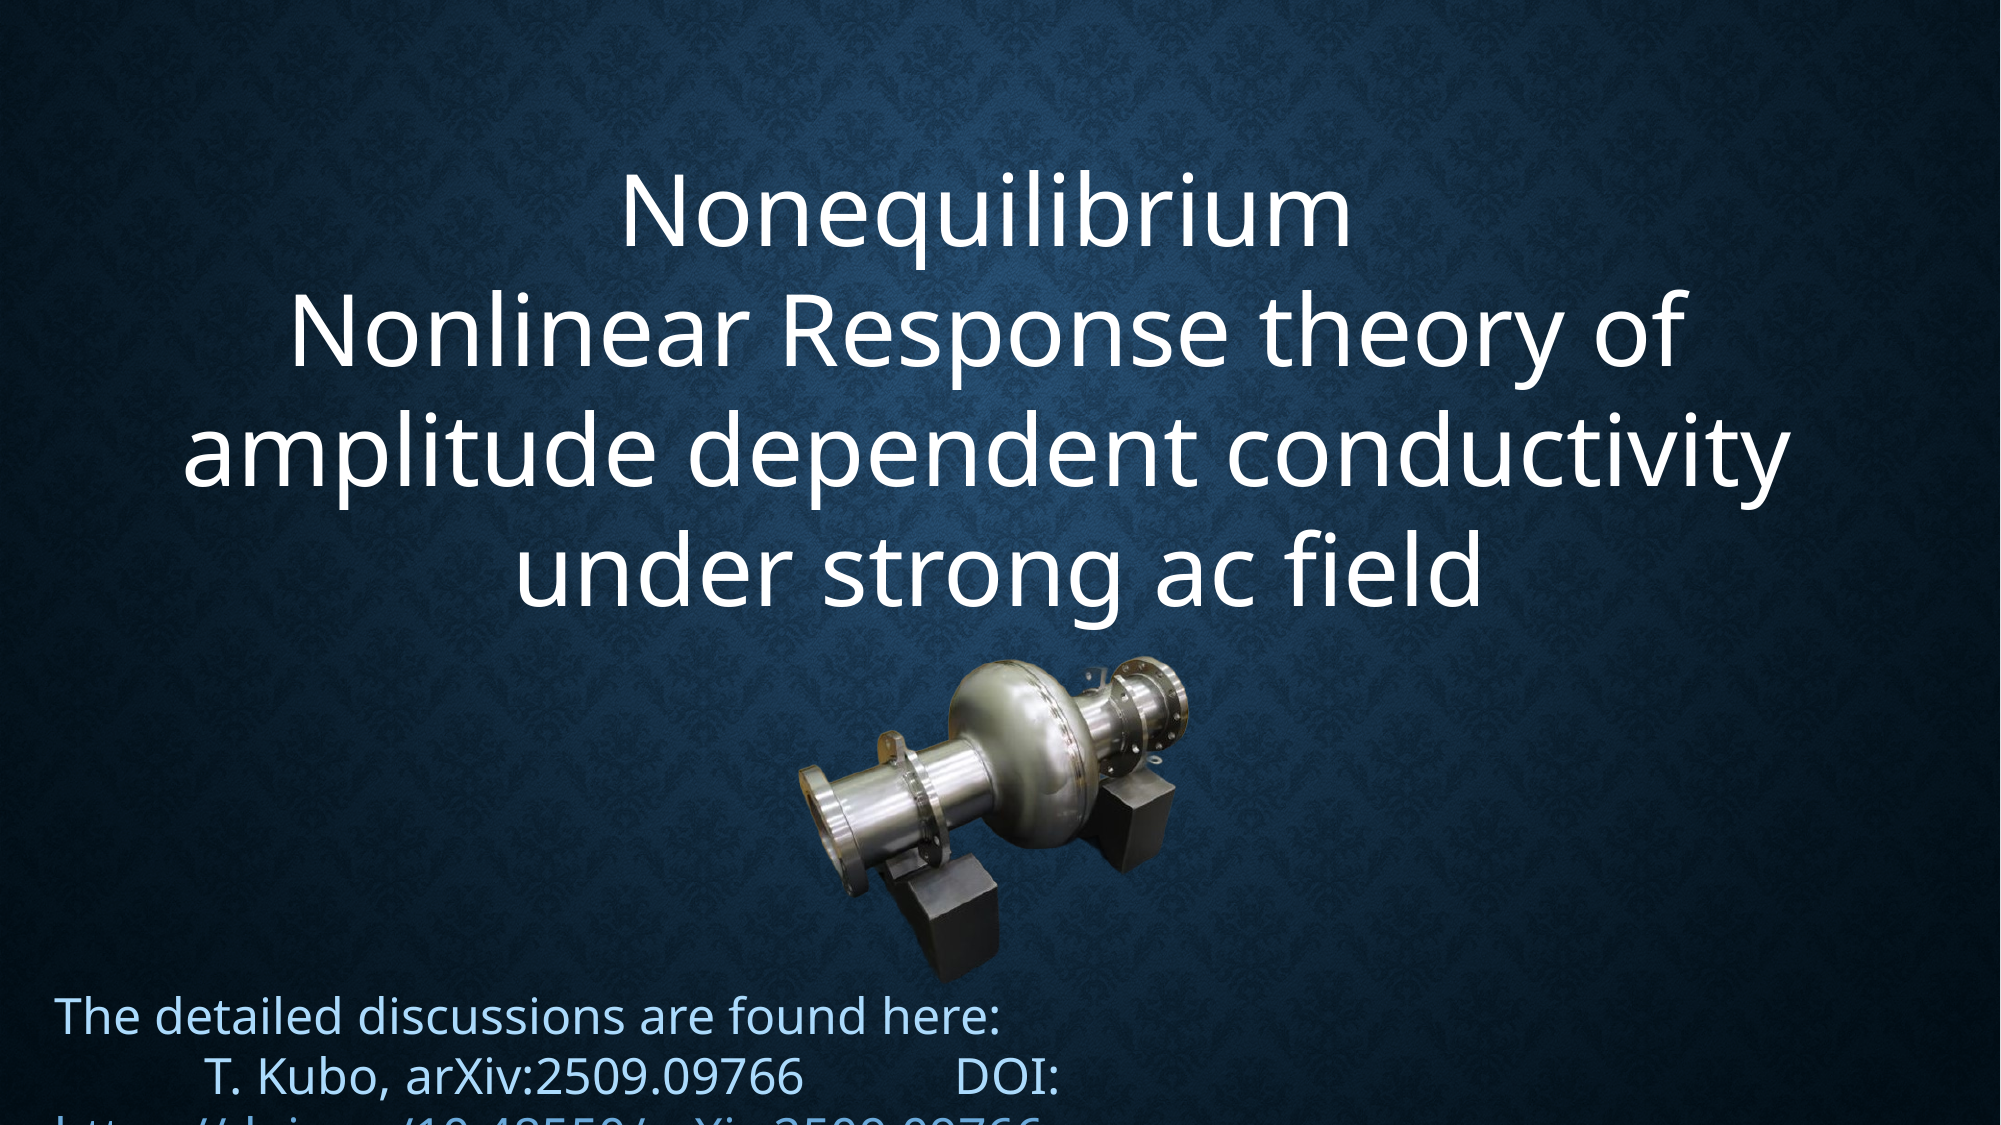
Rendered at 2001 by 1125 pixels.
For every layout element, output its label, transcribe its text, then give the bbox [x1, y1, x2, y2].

text_box The detailed discussions are found here: T. Kubo, arXiv:2509.09766 DOI: https://doi.org/10.48550/arXiv.2509.09766 [40, 977, 1982, 1125]
text_box Nonequilibrium Nonlinear Response theory of amplitude dependent conductivity under strong ac field [0, 139, 2000, 634]
picture [790, 649, 1210, 987]
